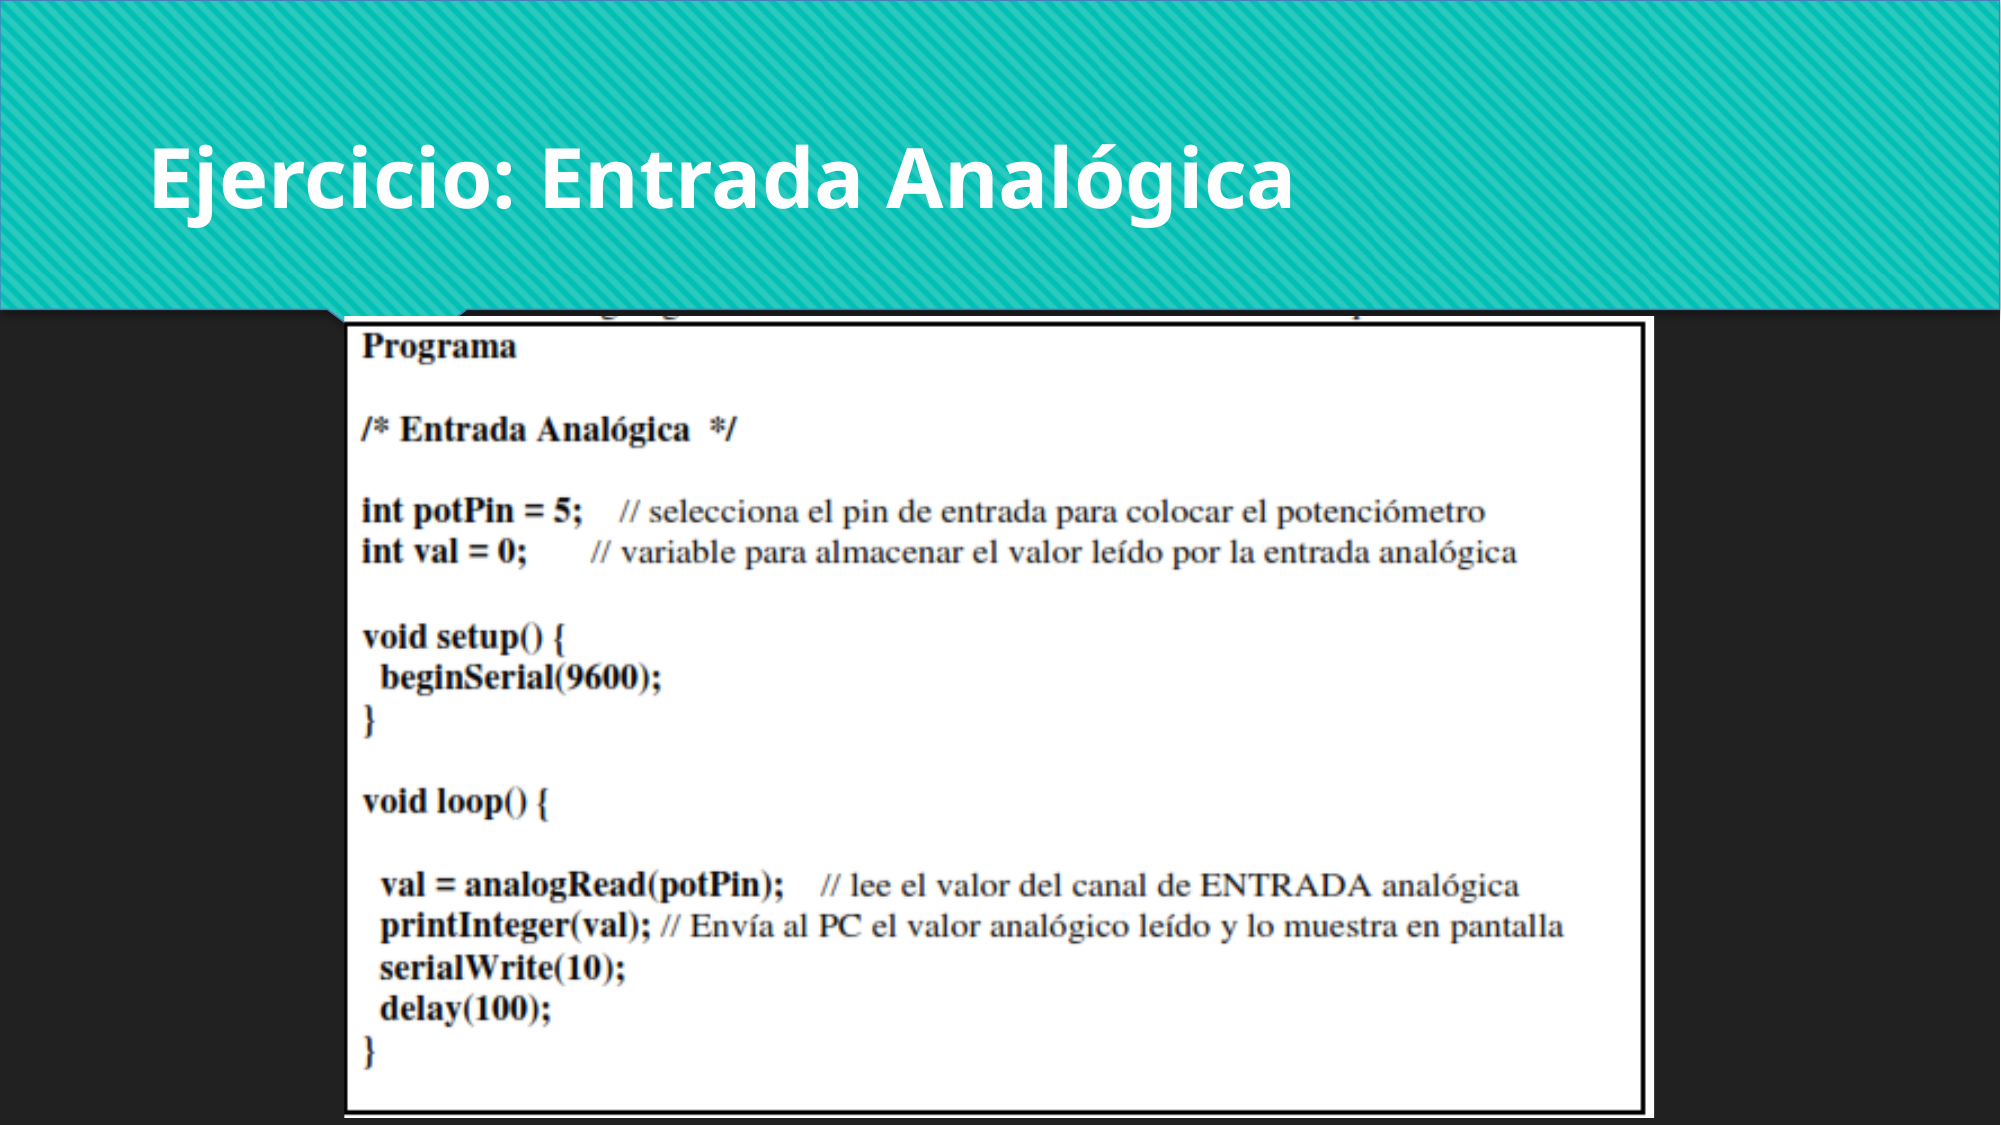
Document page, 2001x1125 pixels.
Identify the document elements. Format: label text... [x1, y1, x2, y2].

text_box Ejercicio: Entrada Analógica [132, 73, 1867, 233]
picture [1, 1, 1998, 1119]
